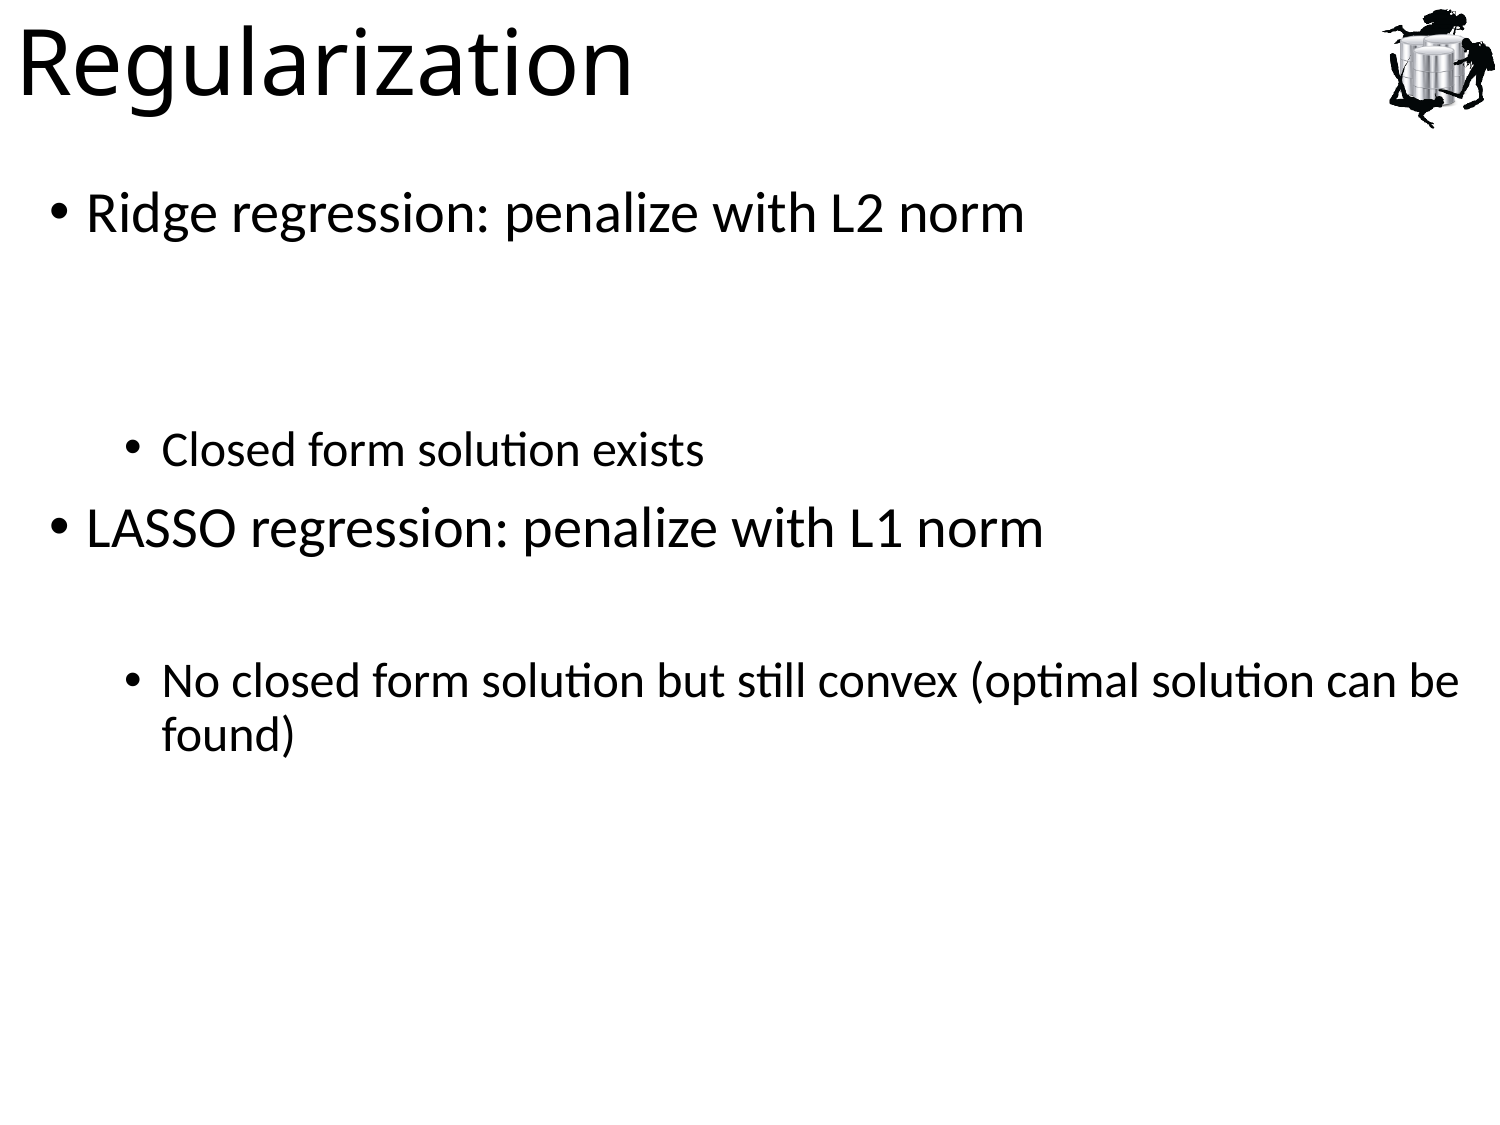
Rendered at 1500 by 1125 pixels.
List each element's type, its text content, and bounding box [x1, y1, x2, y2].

picture [1377, 5, 1498, 131]
title Regularization [0, 0, 1377, 131]
